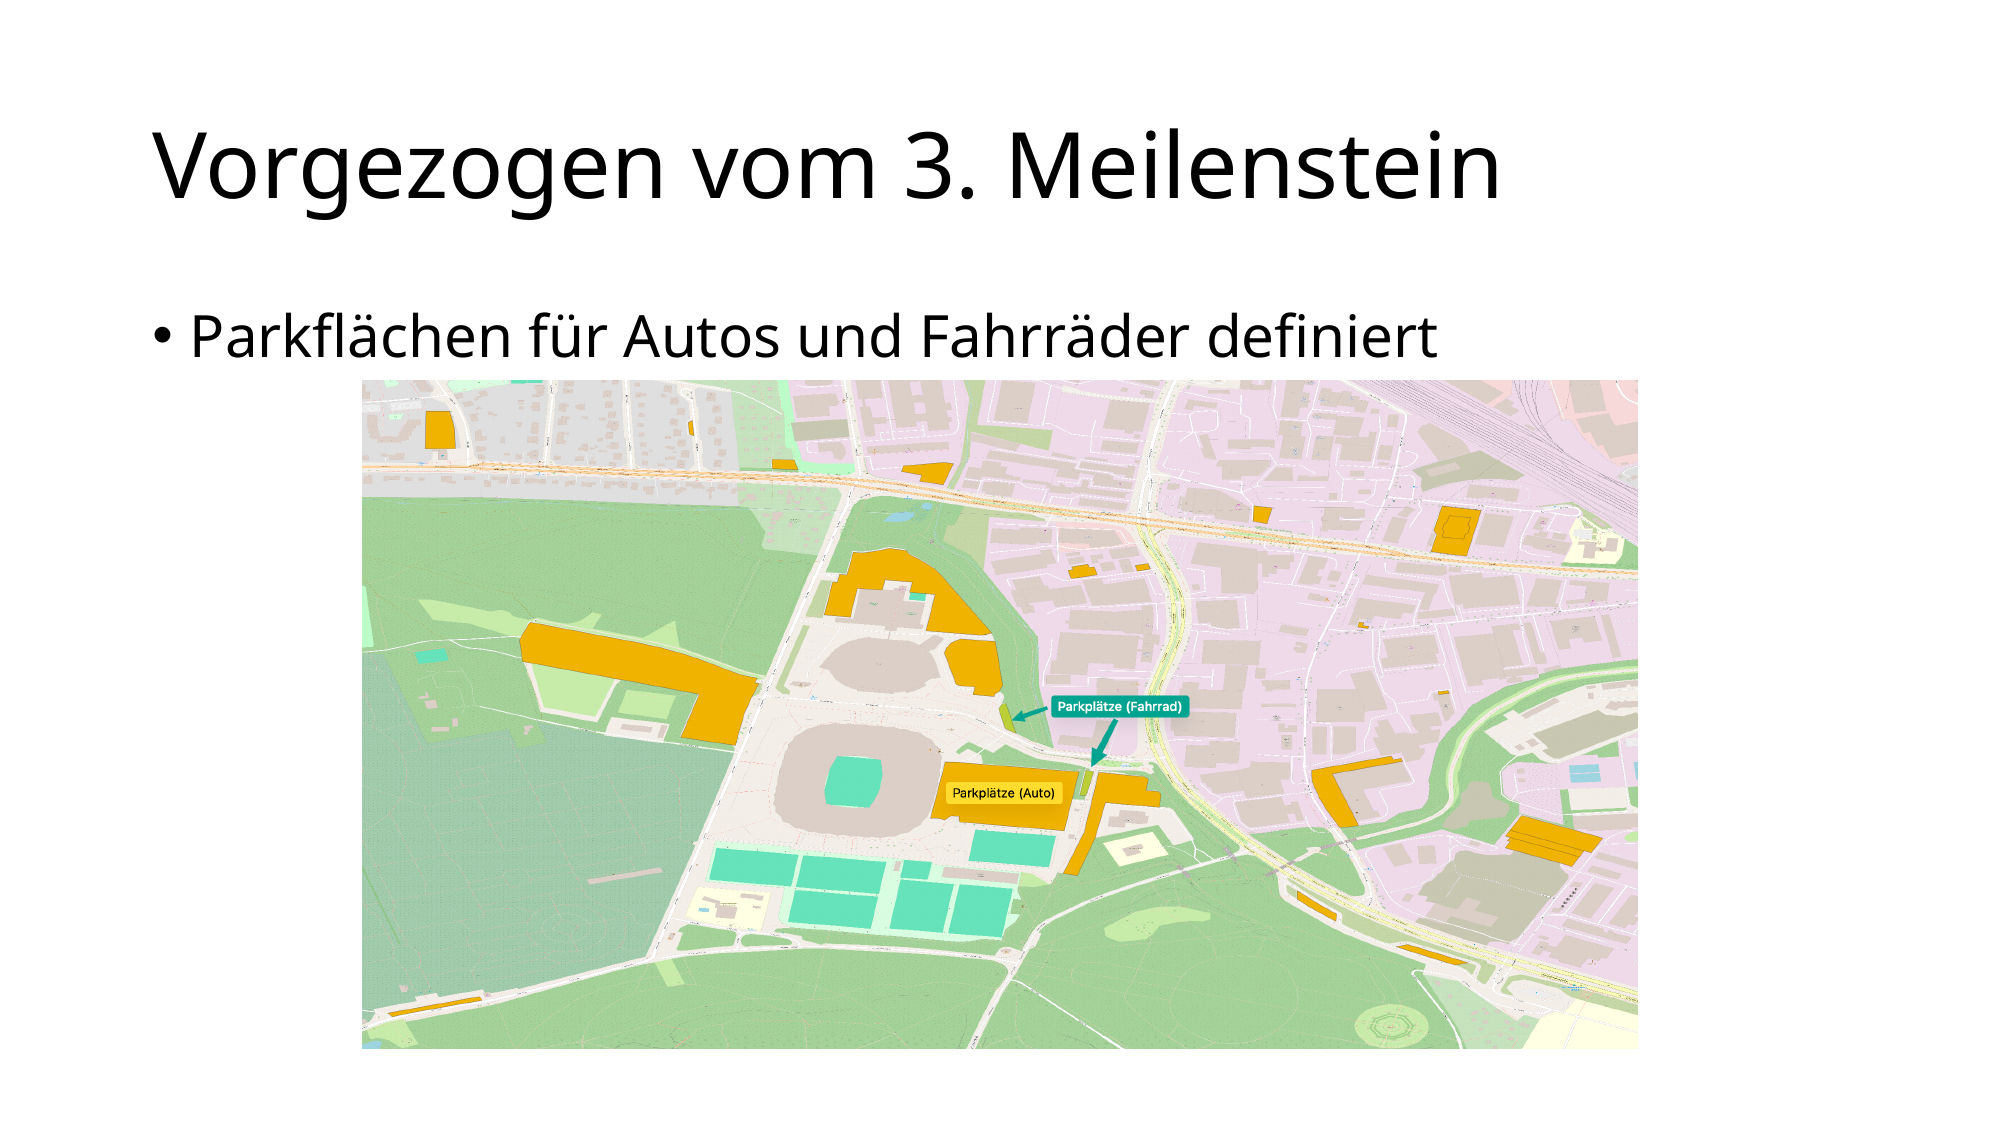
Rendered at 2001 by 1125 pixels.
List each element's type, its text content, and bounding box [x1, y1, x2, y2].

list Parkflächen für Autos und Fahrräder definiert [137, 299, 1863, 1014]
title Vorgezogen vom 3. Meilenstein [137, 59, 1863, 278]
picture [361, 379, 1638, 1050]
